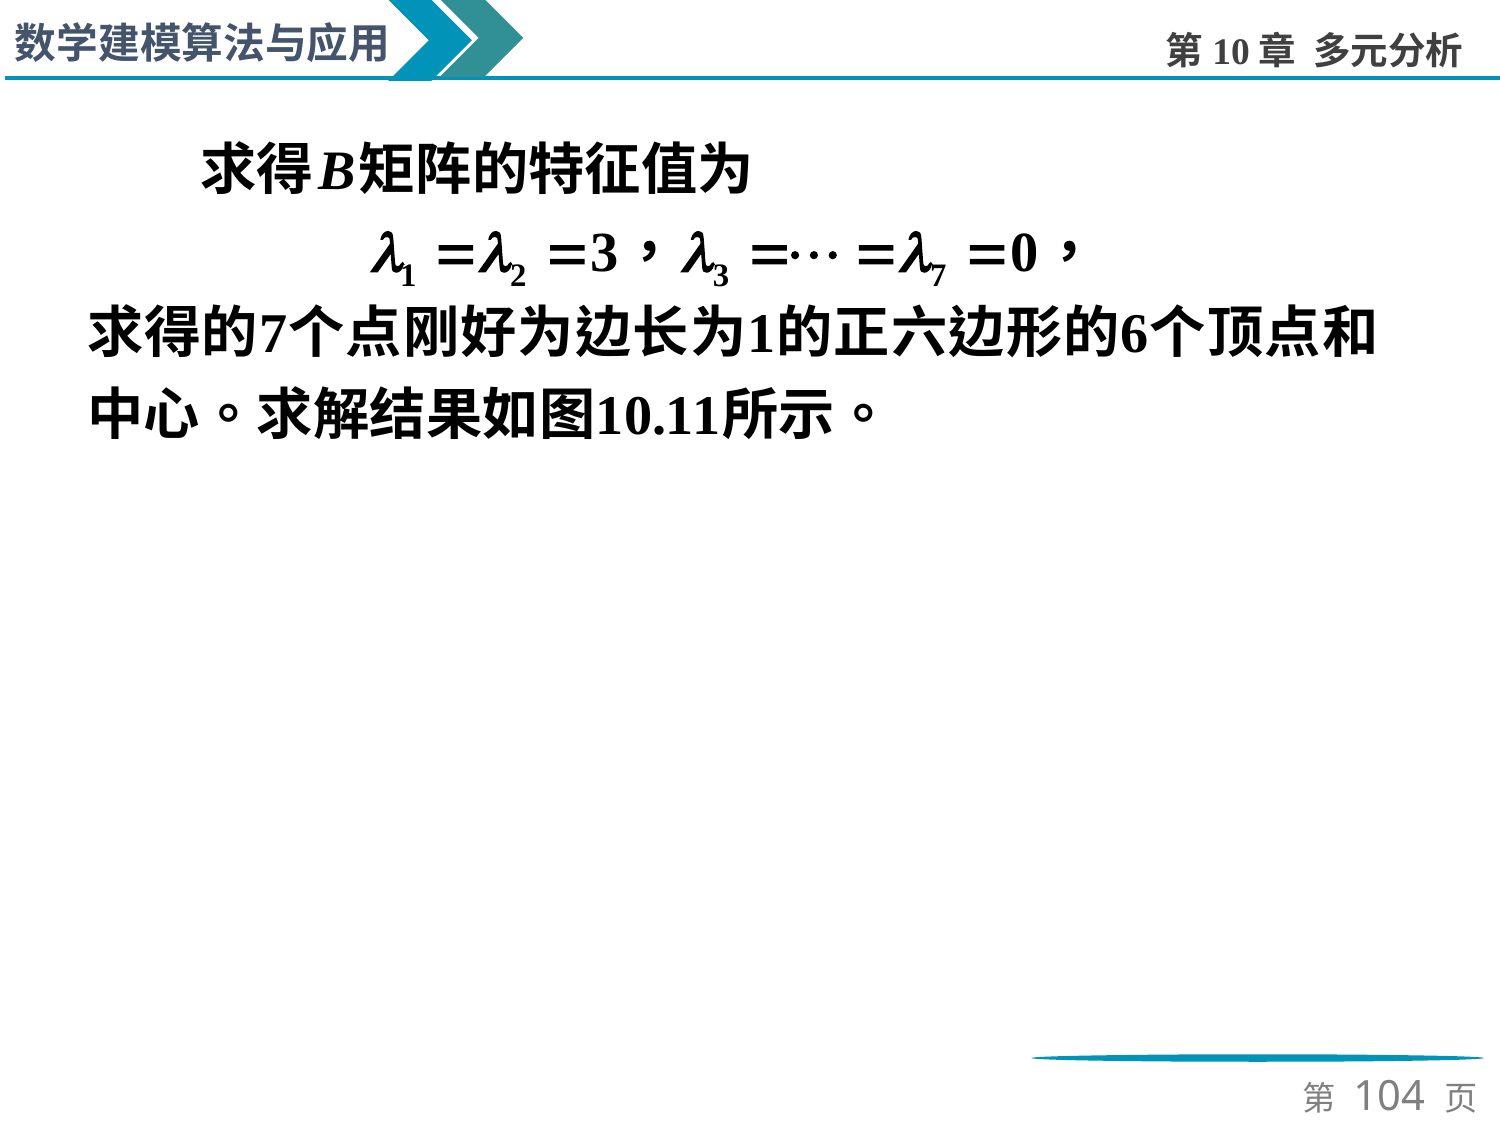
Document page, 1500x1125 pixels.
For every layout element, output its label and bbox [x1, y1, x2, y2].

text_box [87, 131, 1377, 594]
